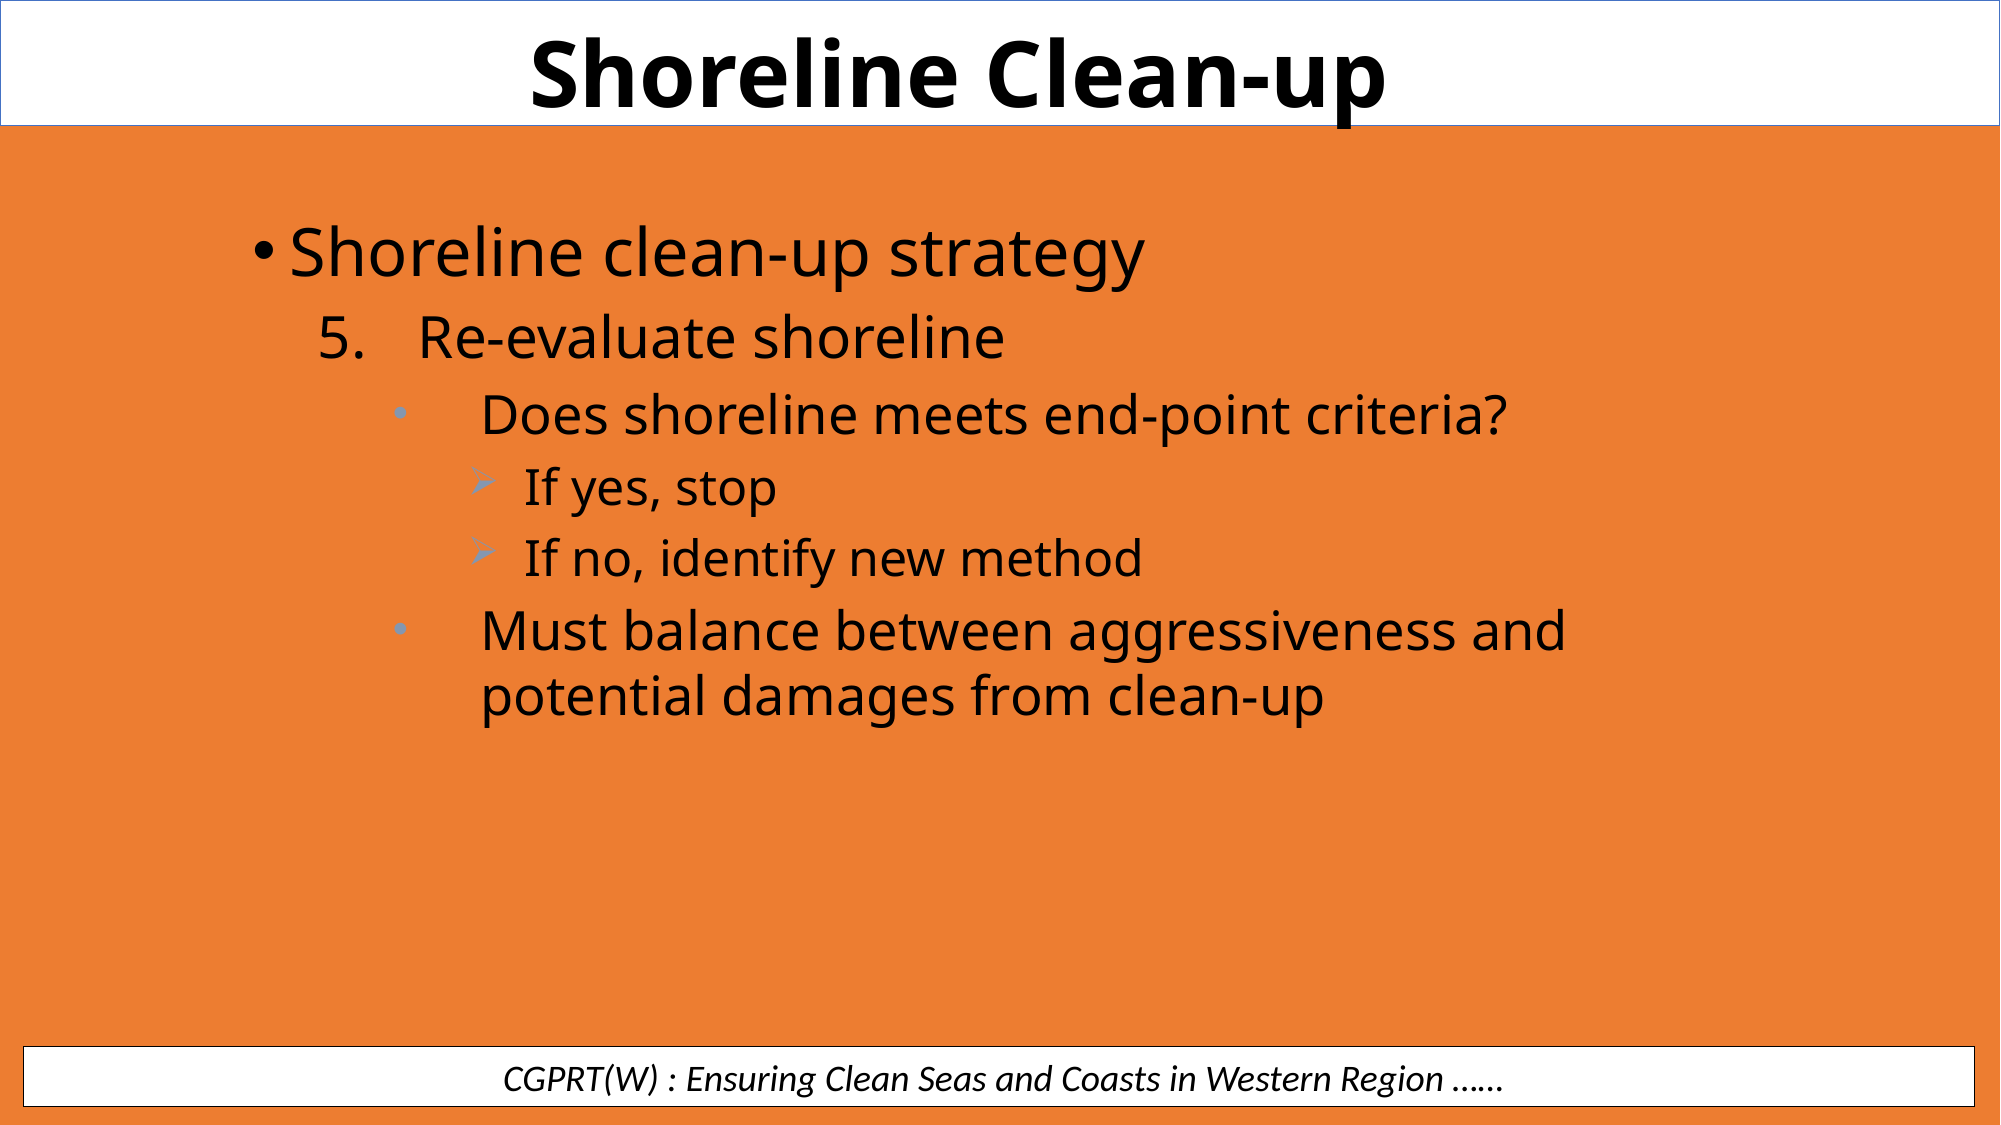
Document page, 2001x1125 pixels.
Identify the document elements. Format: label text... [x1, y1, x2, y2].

text_box Shoreline clean-up strategy Re-evaluate shoreline Does shoreline meets end-point criteria? If yes, stop If no, identify new method Must balance between aggressiveness and potential damages from clean-up [237, 202, 1588, 1059]
text_box Shoreline Clean-up [284, 21, 1635, 114]
text_box CGPRT(W) : Ensuring Clean Seas and Coasts in Western Region …… [23, 1046, 1975, 1107]
text_box [0, 0, 2000, 126]
